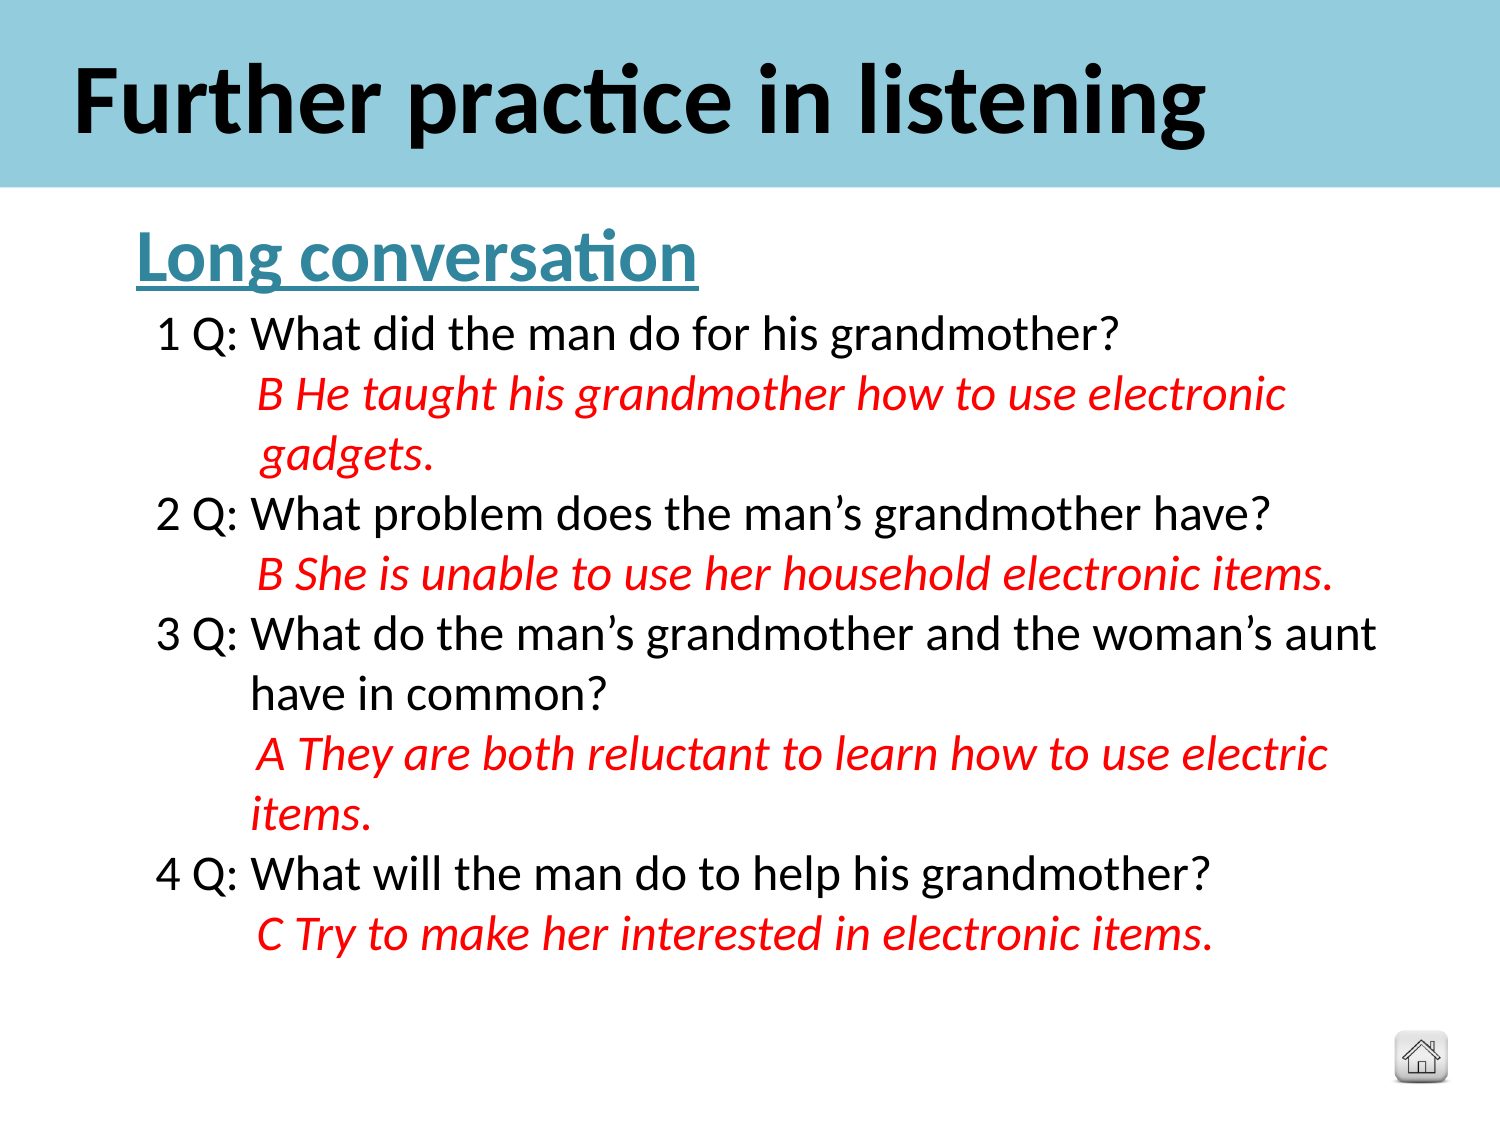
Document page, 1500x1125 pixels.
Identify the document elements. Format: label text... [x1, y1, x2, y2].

text_box Further practice in listening [0, 0, 1500, 190]
picture [1382, 1019, 1460, 1097]
text_box Long conversation [121, 199, 715, 304]
text_box 1 Q: What did the man do for his grandmother? B He taught his grandmother how to use electronic gadgets. 2 Q: What problem does the man’s grandmother have? B She is unable to use her household electronic items. 3 Q: What do the man’s grandmother and the woman’s aunt have in common? A They are both reluctant to learn how to use electric items. 4 Q: What will the man do to help his grandmother? C Try to make her interested in electronic items. [140, 292, 1407, 1028]
